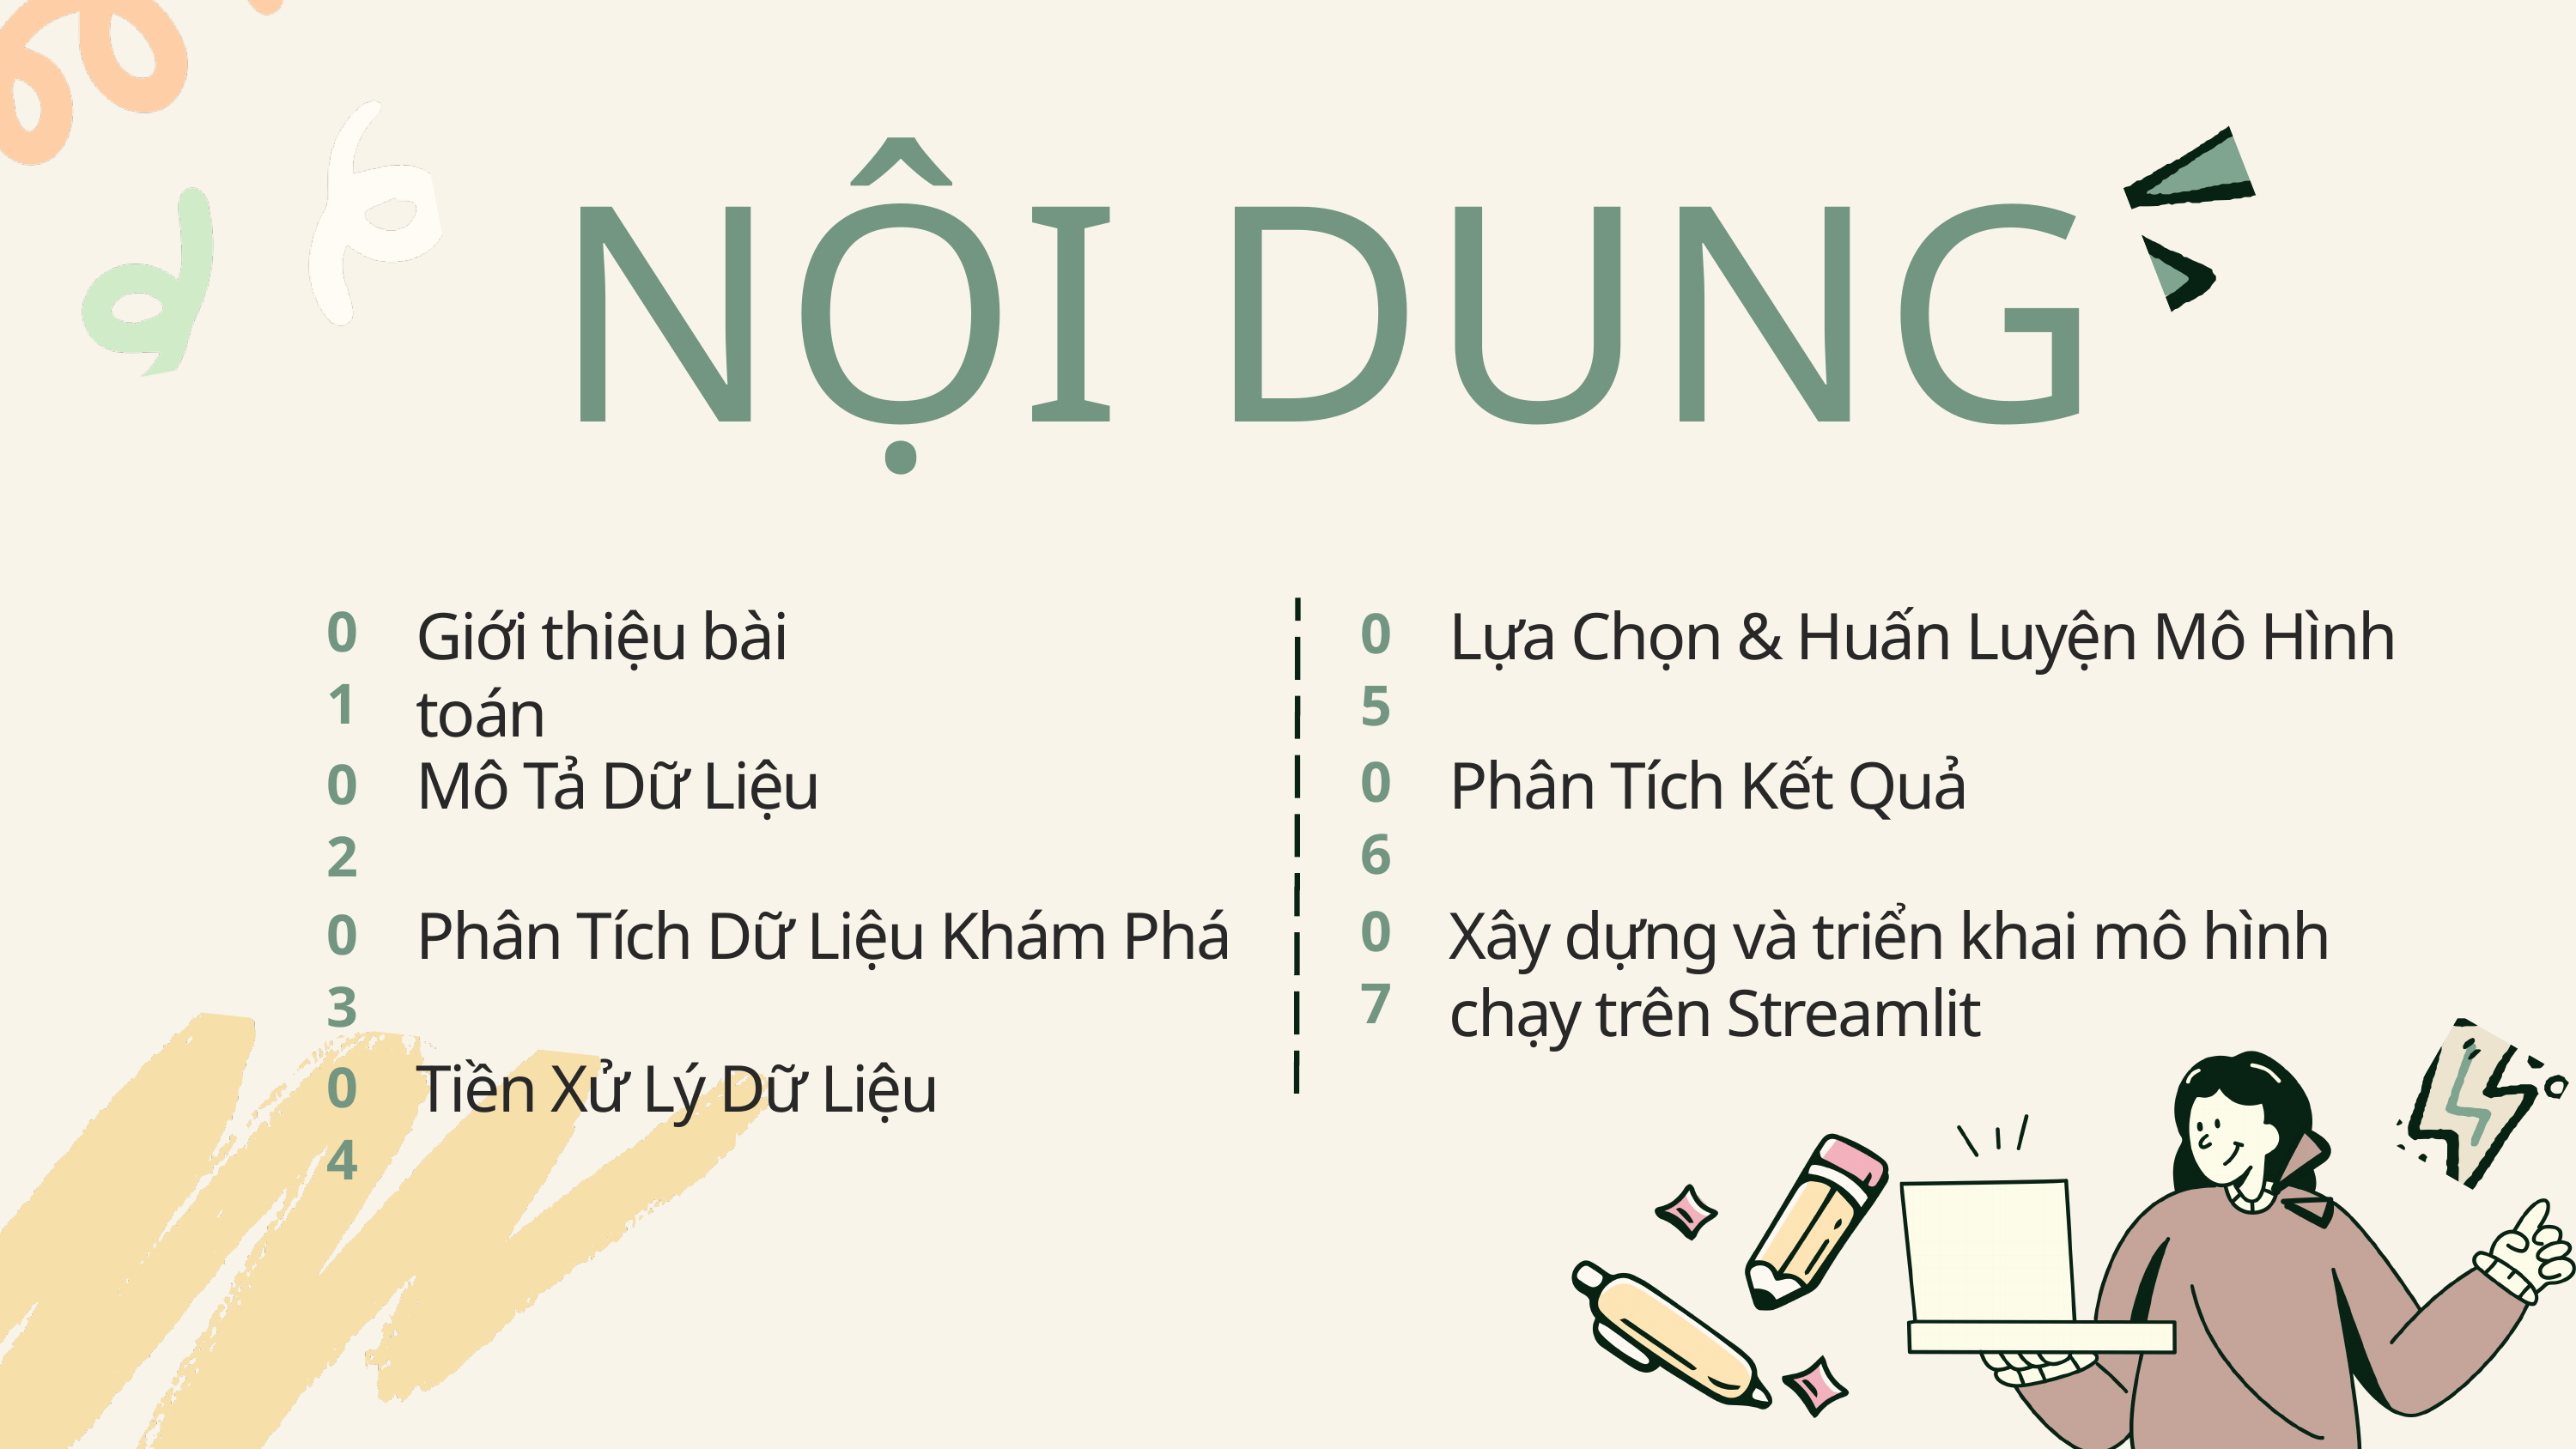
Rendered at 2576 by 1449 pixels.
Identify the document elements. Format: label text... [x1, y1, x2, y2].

text_box Phân Tích Kết Quả [1449, 744, 2010, 822]
text_box 01 [326, 591, 389, 736]
text_box 05 [1360, 592, 1423, 737]
text_box 04 [326, 1046, 389, 1191]
text_box Xây dựng và triển khai mô hình chạy trên Streamlit [1449, 894, 2401, 1050]
text_box Tiền Xử Lý Dữ Liệu [416, 1047, 951, 1125]
text_box Phân Tích Dữ Liệu Khám Phá [416, 894, 1237, 973]
text_box [2270, 1124, 2335, 1229]
text_box Lựa Chọn & Huấn Luyện Mô Hình [1449, 595, 2401, 673]
text_box [1899, 1044, 2576, 1449]
text_box Giới thiệu bài toán [416, 595, 924, 750]
text_box [0, 0, 459, 404]
text_box NỘI DUNG [458, 121, 2198, 482]
text_box 02 [326, 743, 389, 888]
text_box 03 [326, 893, 389, 1038]
text_box 07 [1360, 890, 1423, 1035]
text_box Mô Tả Dữ Liệu [416, 744, 853, 822]
text_box [0, 990, 767, 1449]
text_box [1569, 1132, 1890, 1418]
text_box [2387, 1015, 2572, 1205]
text_box [2109, 107, 2286, 317]
text_box 06 [1360, 741, 1423, 886]
